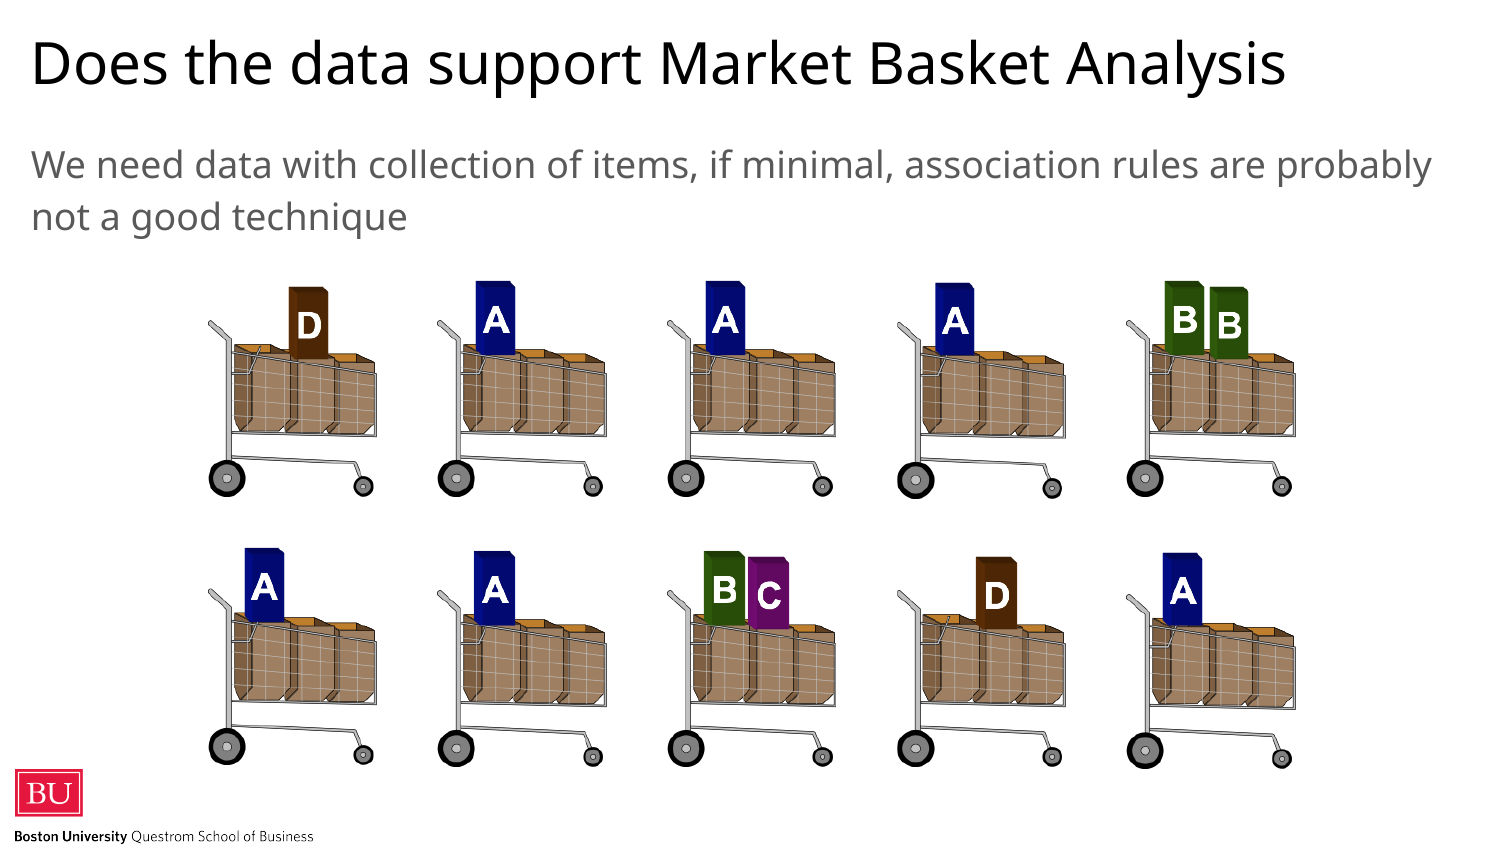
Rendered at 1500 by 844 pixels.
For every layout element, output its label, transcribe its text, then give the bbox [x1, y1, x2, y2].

list We need data with collection of items, if minimal, association rules are probably not a good technique [15, 119, 1480, 680]
picture [15, 238, 1310, 844]
title Does the data support Market Basket Analysis [15, 10, 1480, 105]
